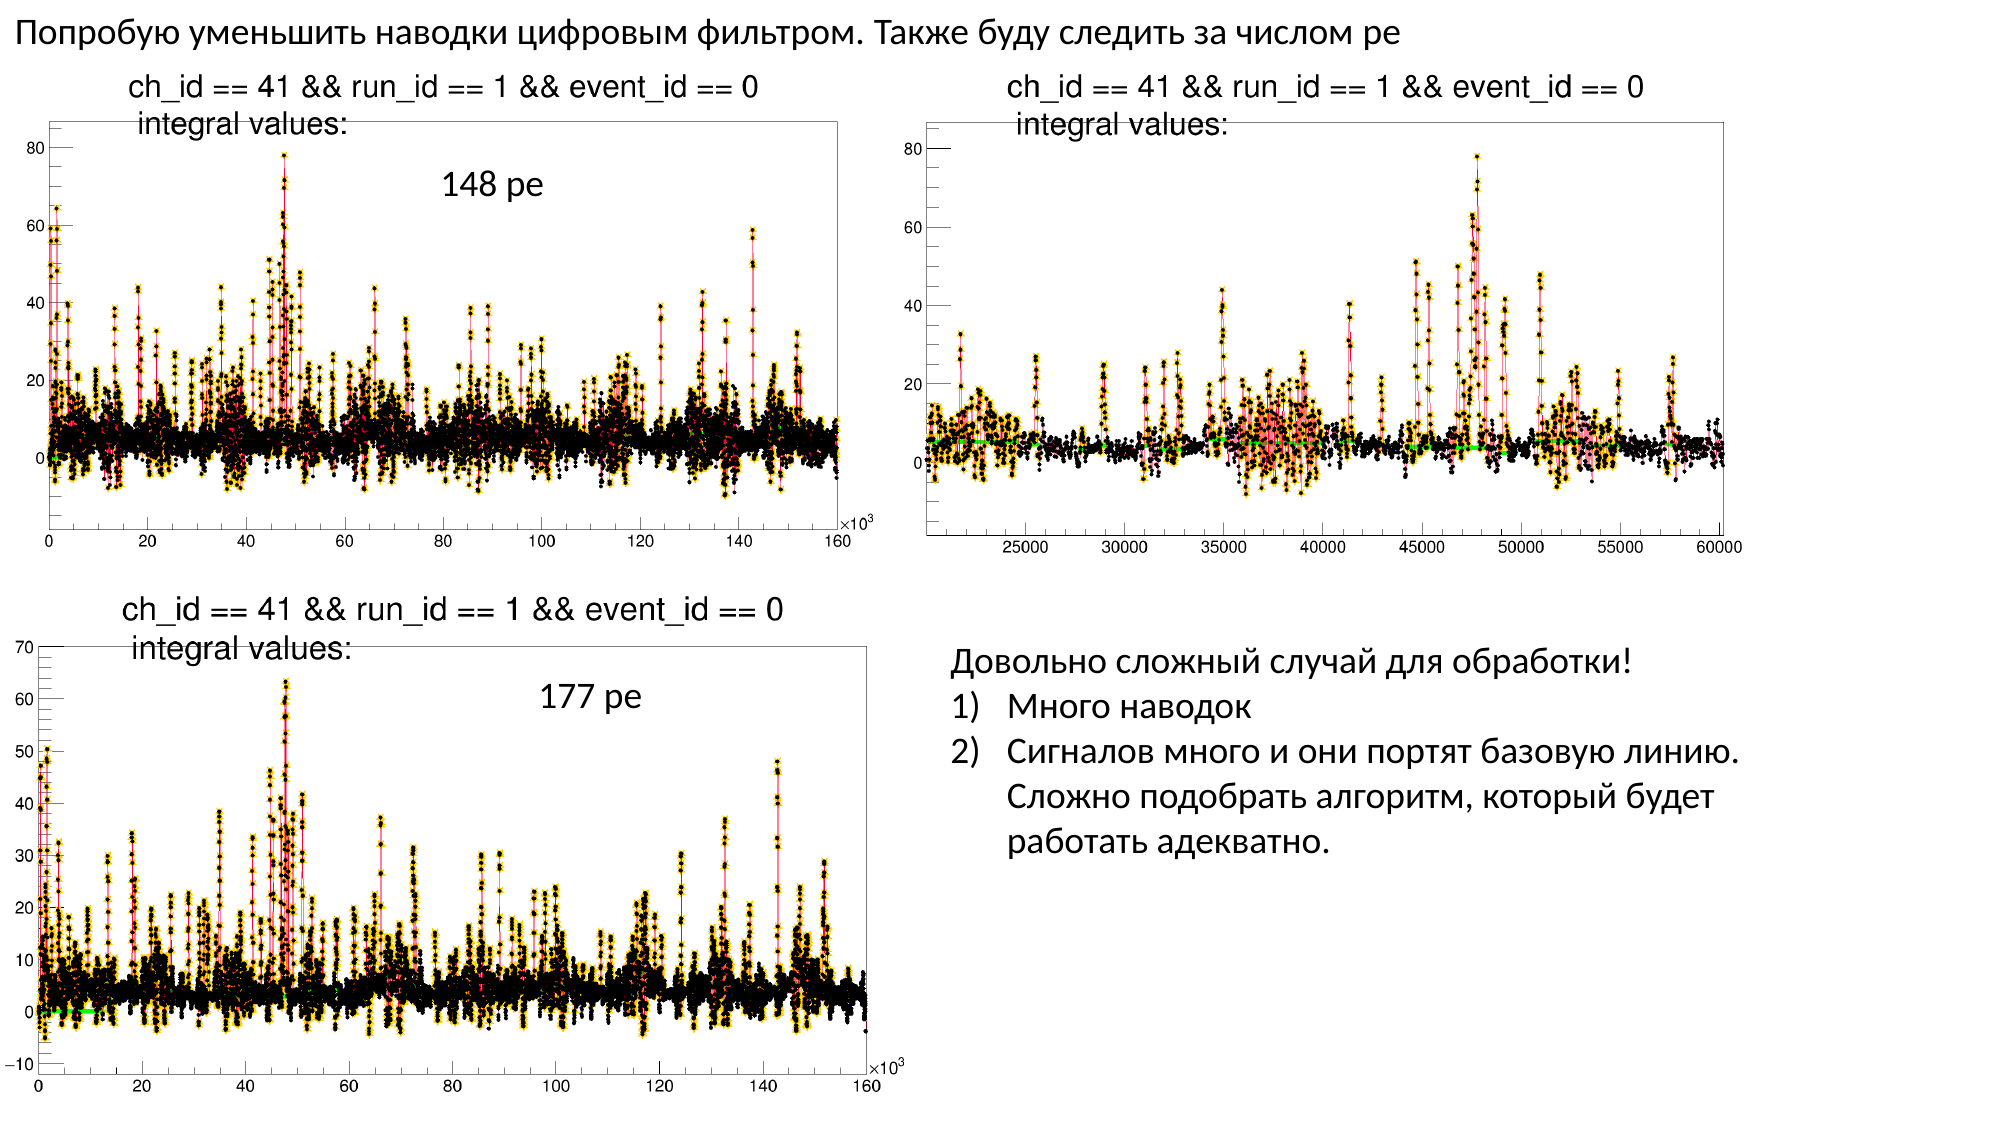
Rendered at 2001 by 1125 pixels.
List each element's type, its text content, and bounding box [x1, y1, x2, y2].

picture [899, 73, 1748, 561]
text_box Попробую уменьшить наводки цифровым фильтром. Также буду следить за числом pe [0, 0, 2000, 60]
picture [21, 73, 876, 554]
picture [0, 594, 907, 1099]
text_box Довольно сложный случай для обработки! Много наводок Сигналов много и они портят базовую линию. Сложно подобрать алгоритм, который будет работать адекватно. [935, 628, 1876, 869]
